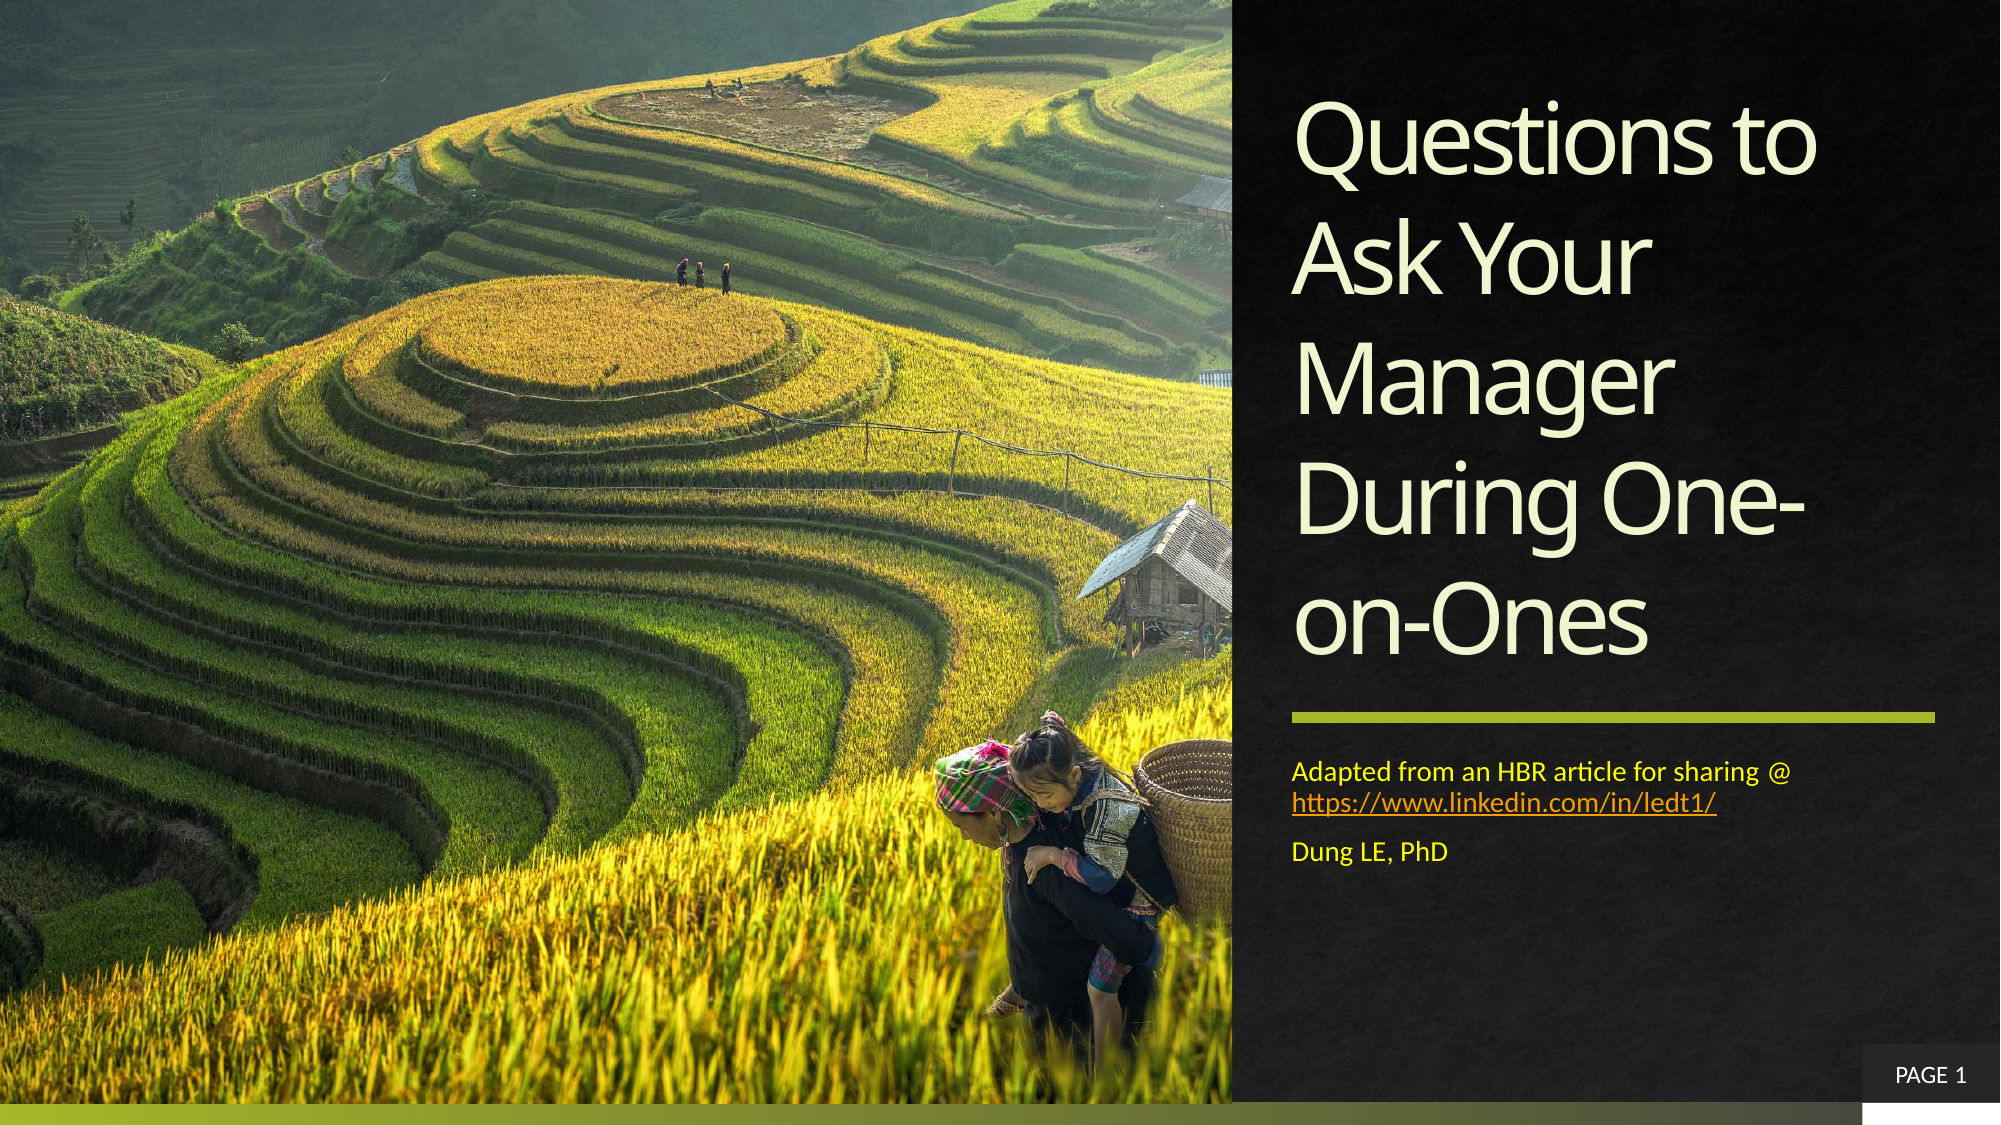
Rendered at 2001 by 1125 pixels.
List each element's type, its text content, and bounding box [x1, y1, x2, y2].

picture [0, 0, 2000, 1104]
list Adapted from an HBR article for sharing @ https://www.linkedin.com/in/ledt1/ Dung LE, PhD [1291, 756, 1936, 869]
slide_number PAGE 1 [1862, 1043, 2000, 1103]
title Questions to Ask Your Manager During One-on-Ones [1291, 196, 1936, 675]
